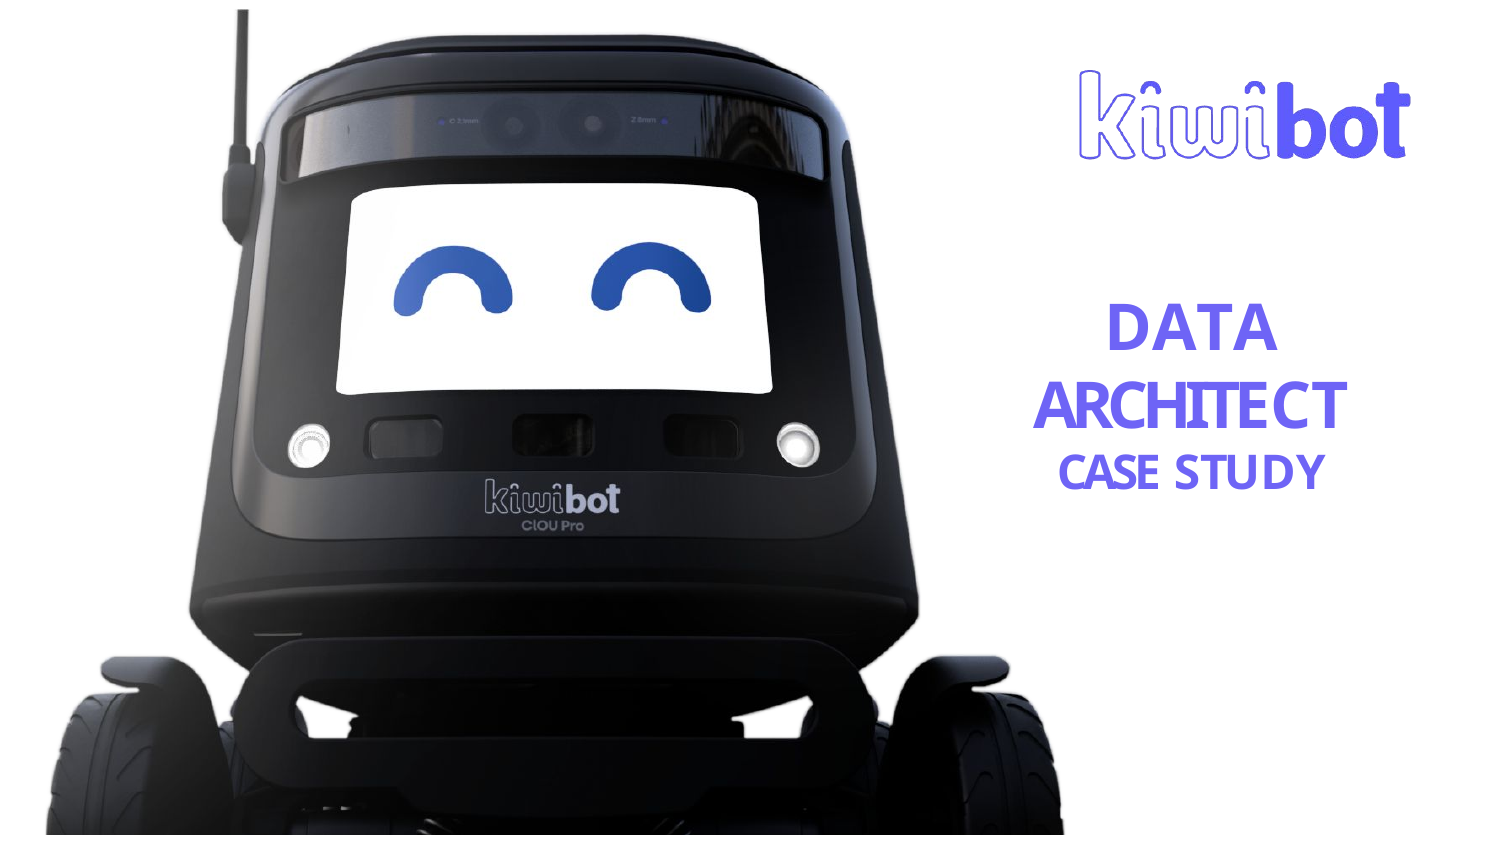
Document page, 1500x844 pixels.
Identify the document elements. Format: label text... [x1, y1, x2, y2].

title DATA ARCHITECT CASE STUDY [950, 284, 1432, 500]
picture [40, 9, 1440, 835]
